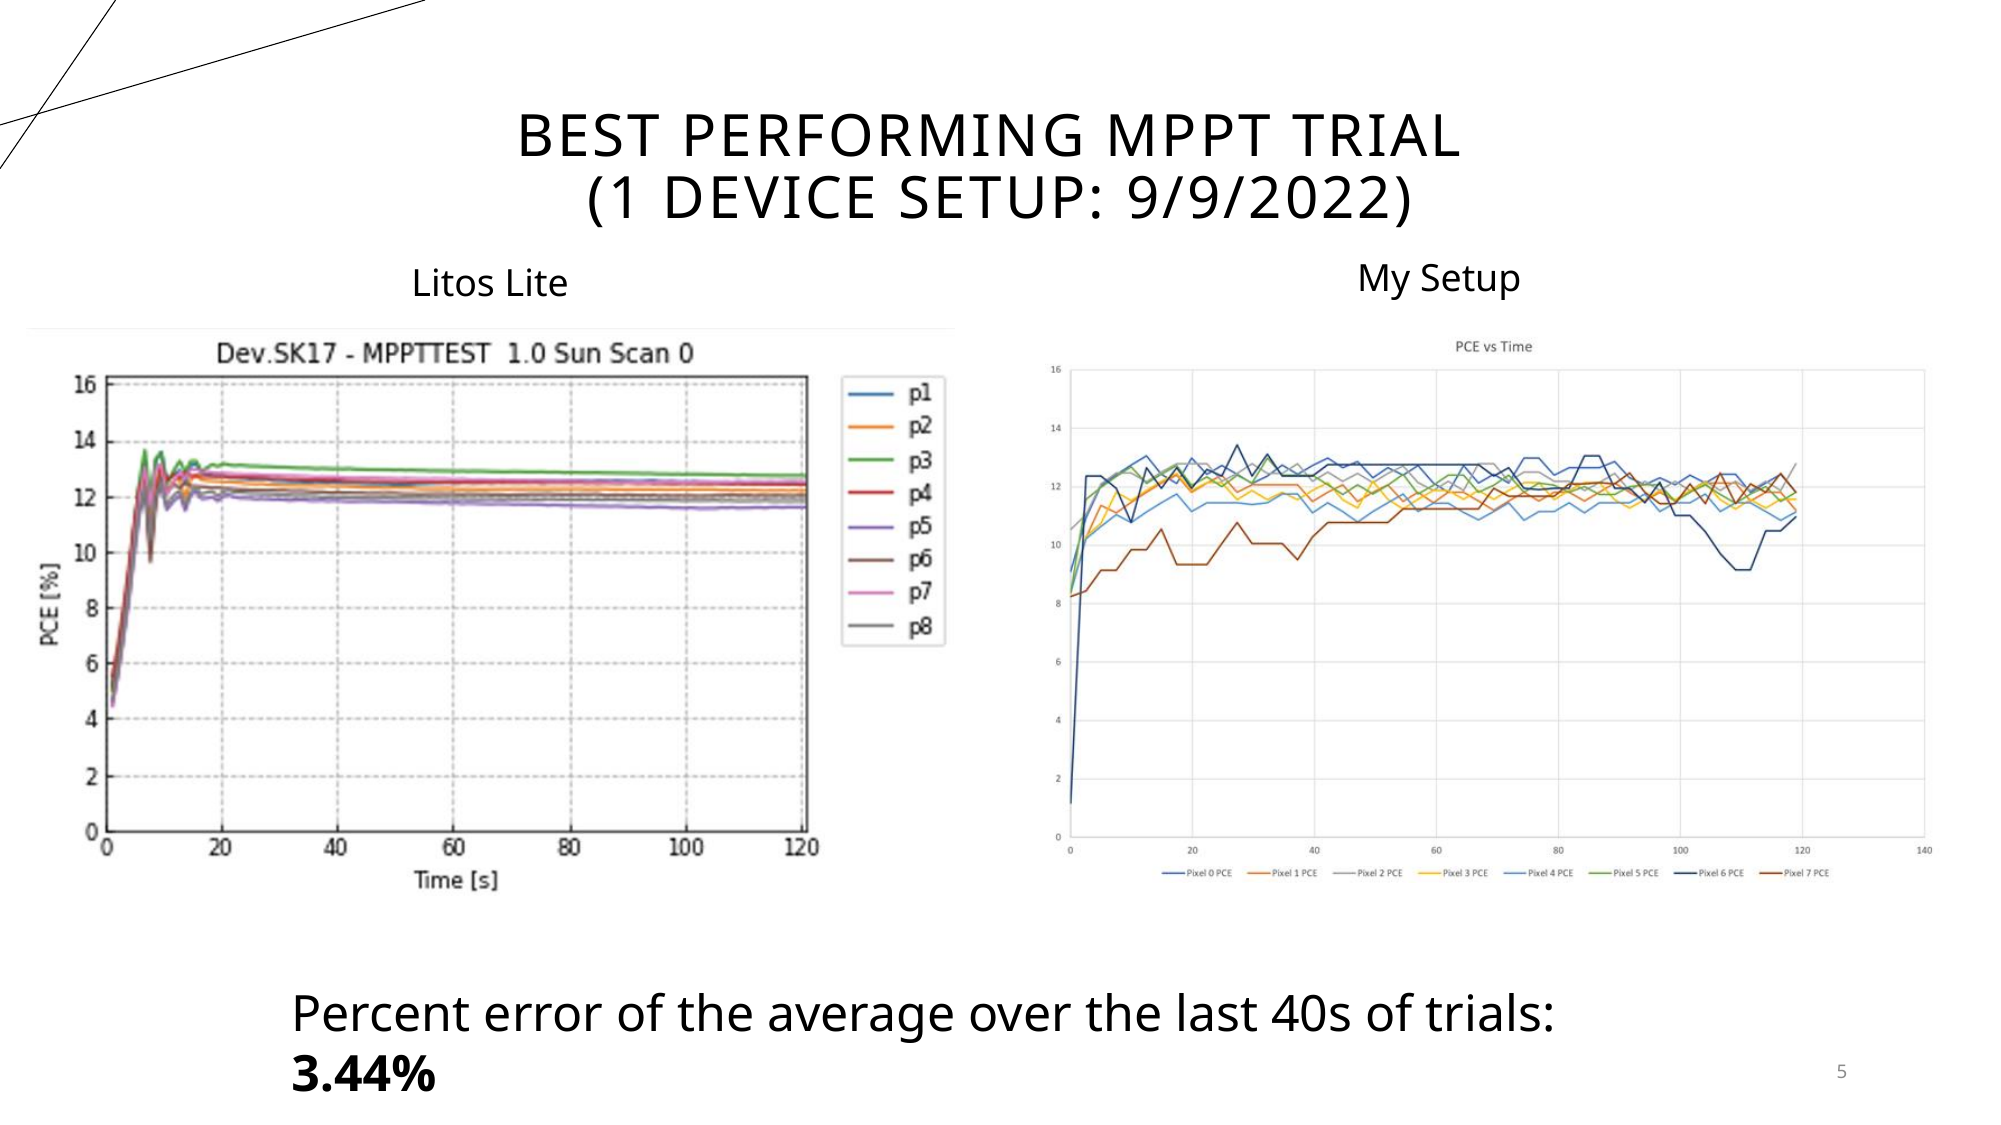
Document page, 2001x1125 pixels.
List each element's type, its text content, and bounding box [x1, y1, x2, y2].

slide_number 5 [1633, 1042, 1863, 1103]
text_box Percent error of the average over the last 40s of trials: 3.44% [276, 974, 1633, 1109]
text_box Litos Lite [137, 251, 844, 312]
title Best Performing MPPT Trial (1 device setup: 9/9/2022) [137, 59, 1863, 278]
picture [1045, 328, 1941, 883]
text_box My Setup [1086, 246, 1793, 307]
picture [26, 328, 955, 904]
